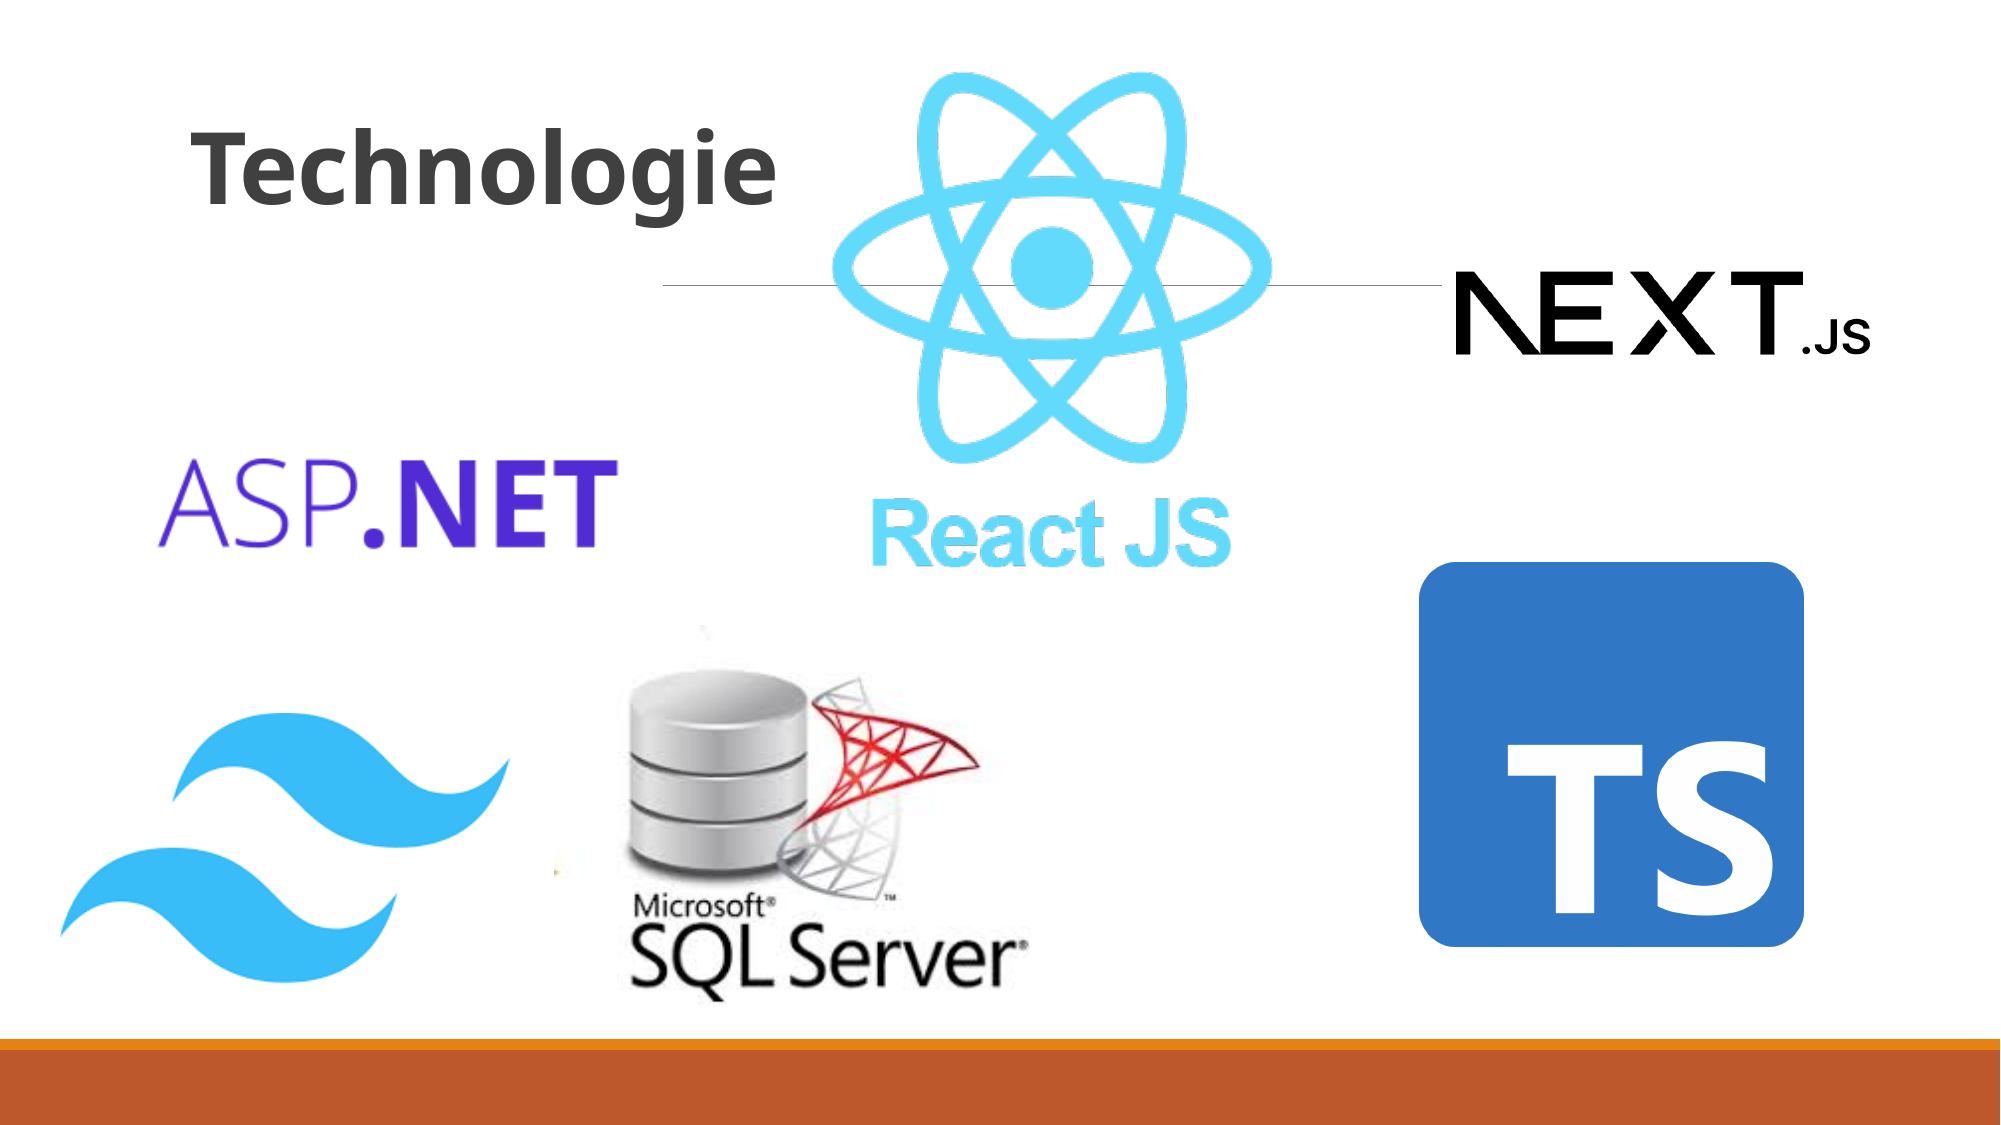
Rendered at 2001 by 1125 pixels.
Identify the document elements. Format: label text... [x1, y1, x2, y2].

title Technologie [174, 0, 1825, 229]
picture [60, 59, 1883, 1025]
